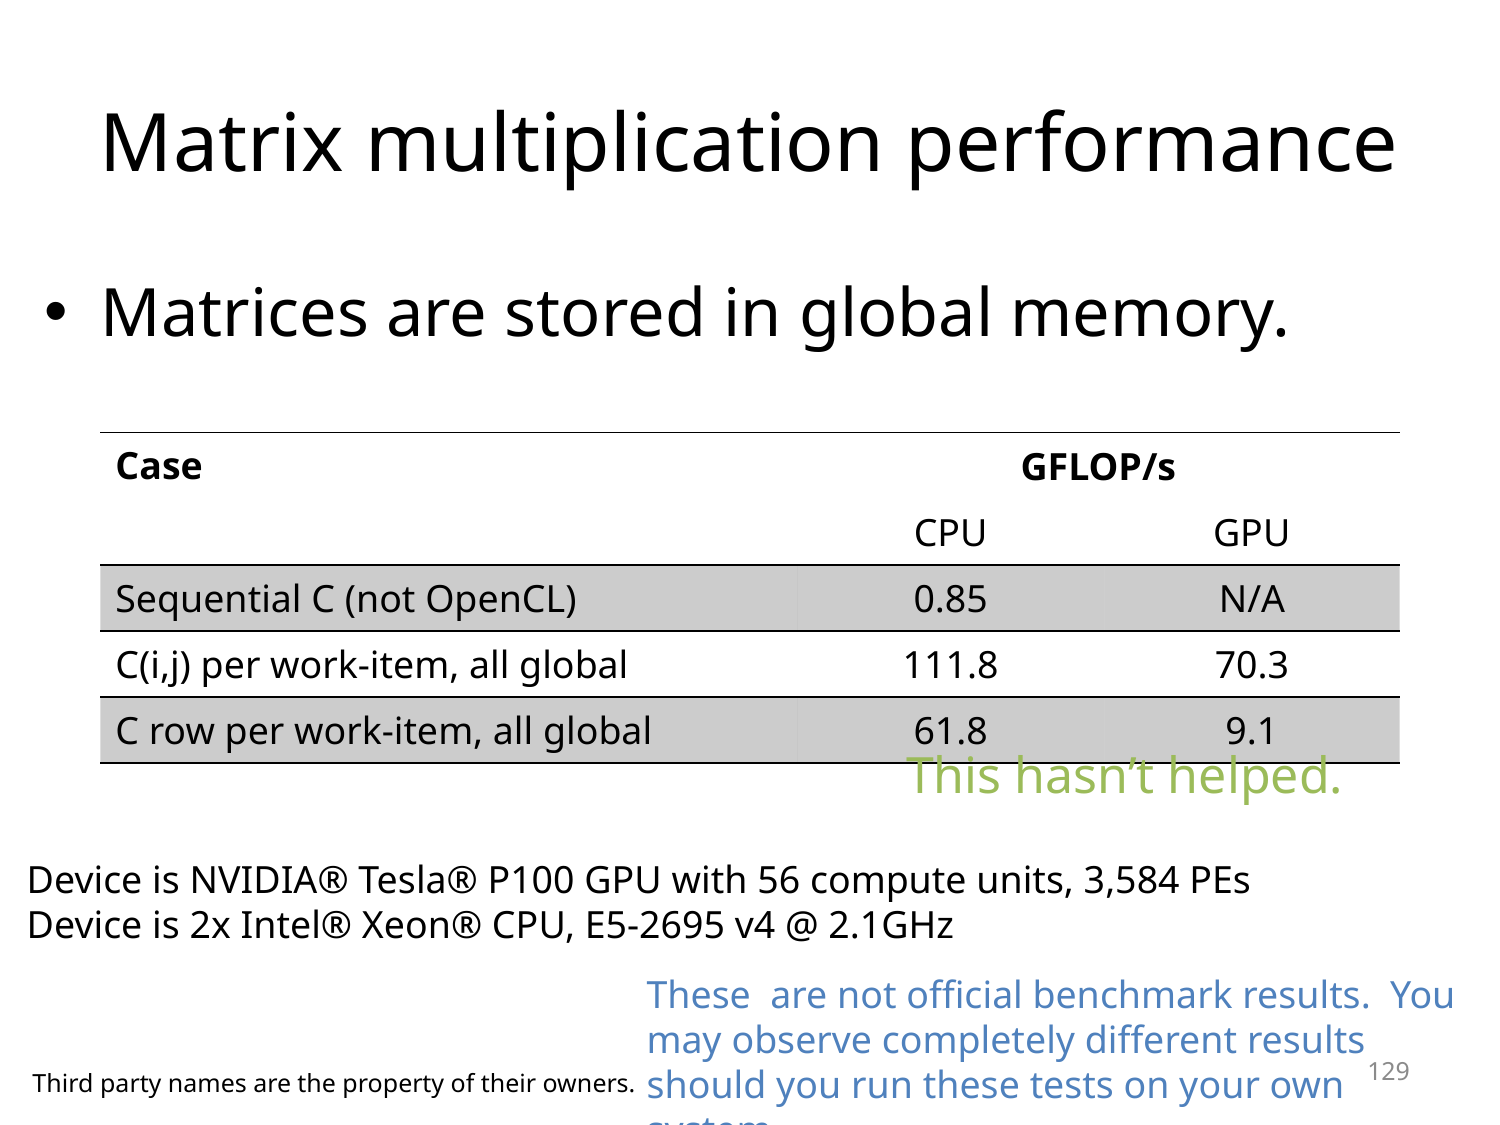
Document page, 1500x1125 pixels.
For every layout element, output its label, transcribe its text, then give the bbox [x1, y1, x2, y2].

table_cell N/A [1104, 566, 1400, 630]
list Matrices are stored in global memory. [29, 262, 1471, 398]
title Matrix multiplication performance [75, 45, 1425, 233]
text_box Device is NVIDIA® Tesla® P100 GPU with 56 compute units, 3,584 PEs Device is 2x Intel® Xeon® CPU, E5-2695 v4 @ 2.1GHz [11, 848, 1471, 954]
table_cell 111.8 [797, 632, 1104, 696]
table_cell 0.85 [797, 566, 1104, 630]
table_cell 61.8 [797, 698, 1104, 762]
text_box This hasn’t helped. [891, 736, 1359, 812]
slide_number 129 [1074, 1042, 1425, 1103]
table_cell C row per work-item, all global [100, 698, 797, 762]
table_cell 9.1 [1104, 698, 1400, 762]
table_cell GPU [1104, 499, 1400, 564]
table_cell Sequential C (not OpenCL) [100, 566, 797, 630]
text_box Third party names are the property of their owners. [17, 1058, 631, 1125]
table_header Case [100, 433, 797, 564]
table_cell C(i,j) per work-item, all global [100, 632, 797, 696]
table_cell CPU [797, 499, 1104, 564]
table_cell 70.3 [1104, 632, 1400, 696]
table_header GFLOP/s [797, 433, 1400, 499]
text_box These are not official benchmark results. You may observe completely different results should you run these tests on your own system. [631, 964, 1489, 1125]
